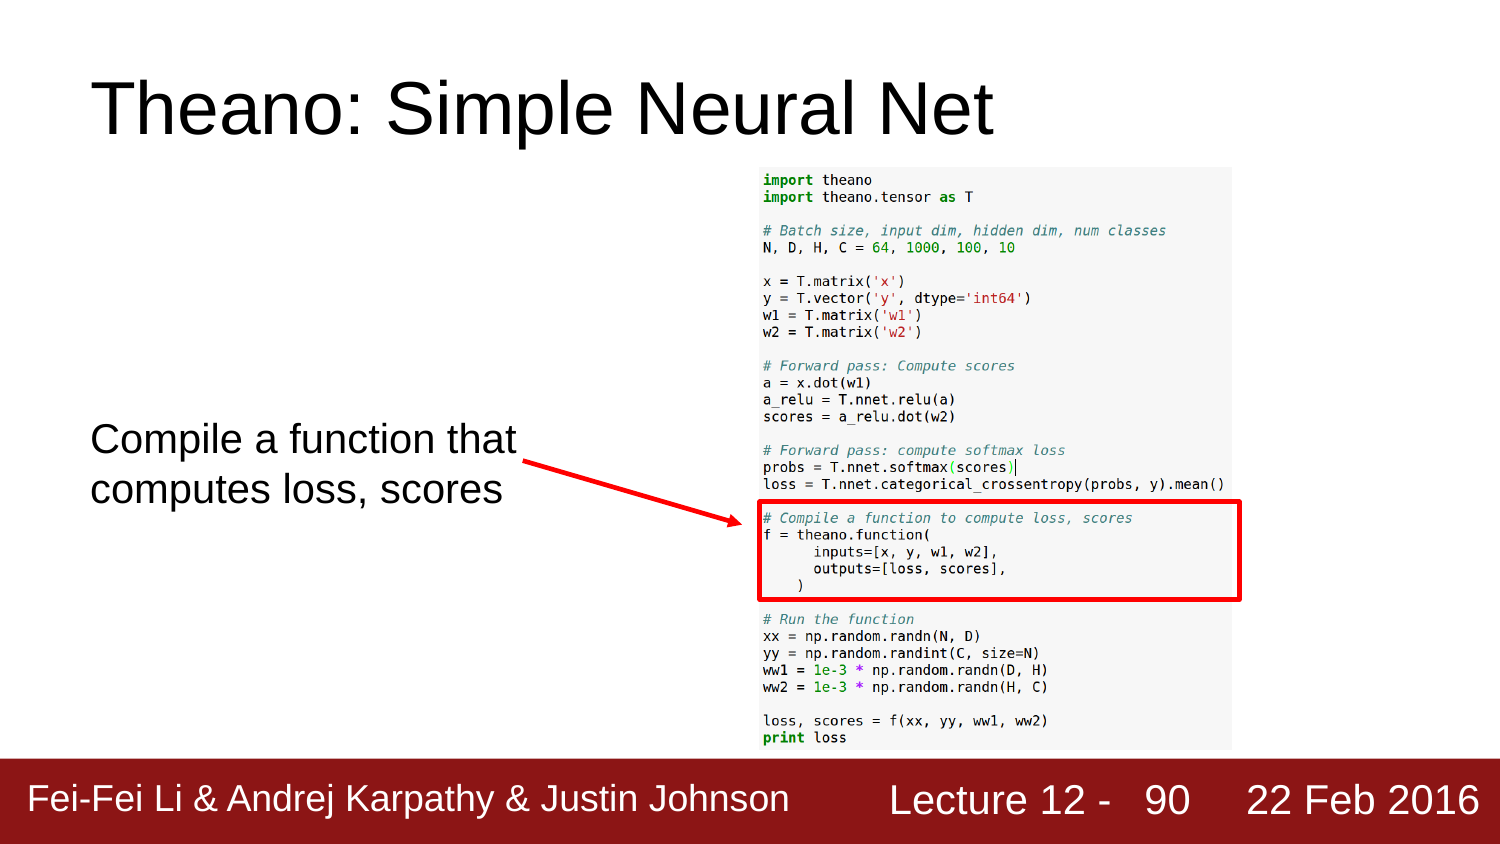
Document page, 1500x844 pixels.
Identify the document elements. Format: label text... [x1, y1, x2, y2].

title Theano: Simple Neural Net [75, 33, 1425, 175]
picture [759, 166, 1232, 751]
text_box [522, 460, 743, 525]
list Compile a function that computes loss, scores [75, 196, 713, 750]
slide_number 90 [1067, 765, 1206, 830]
